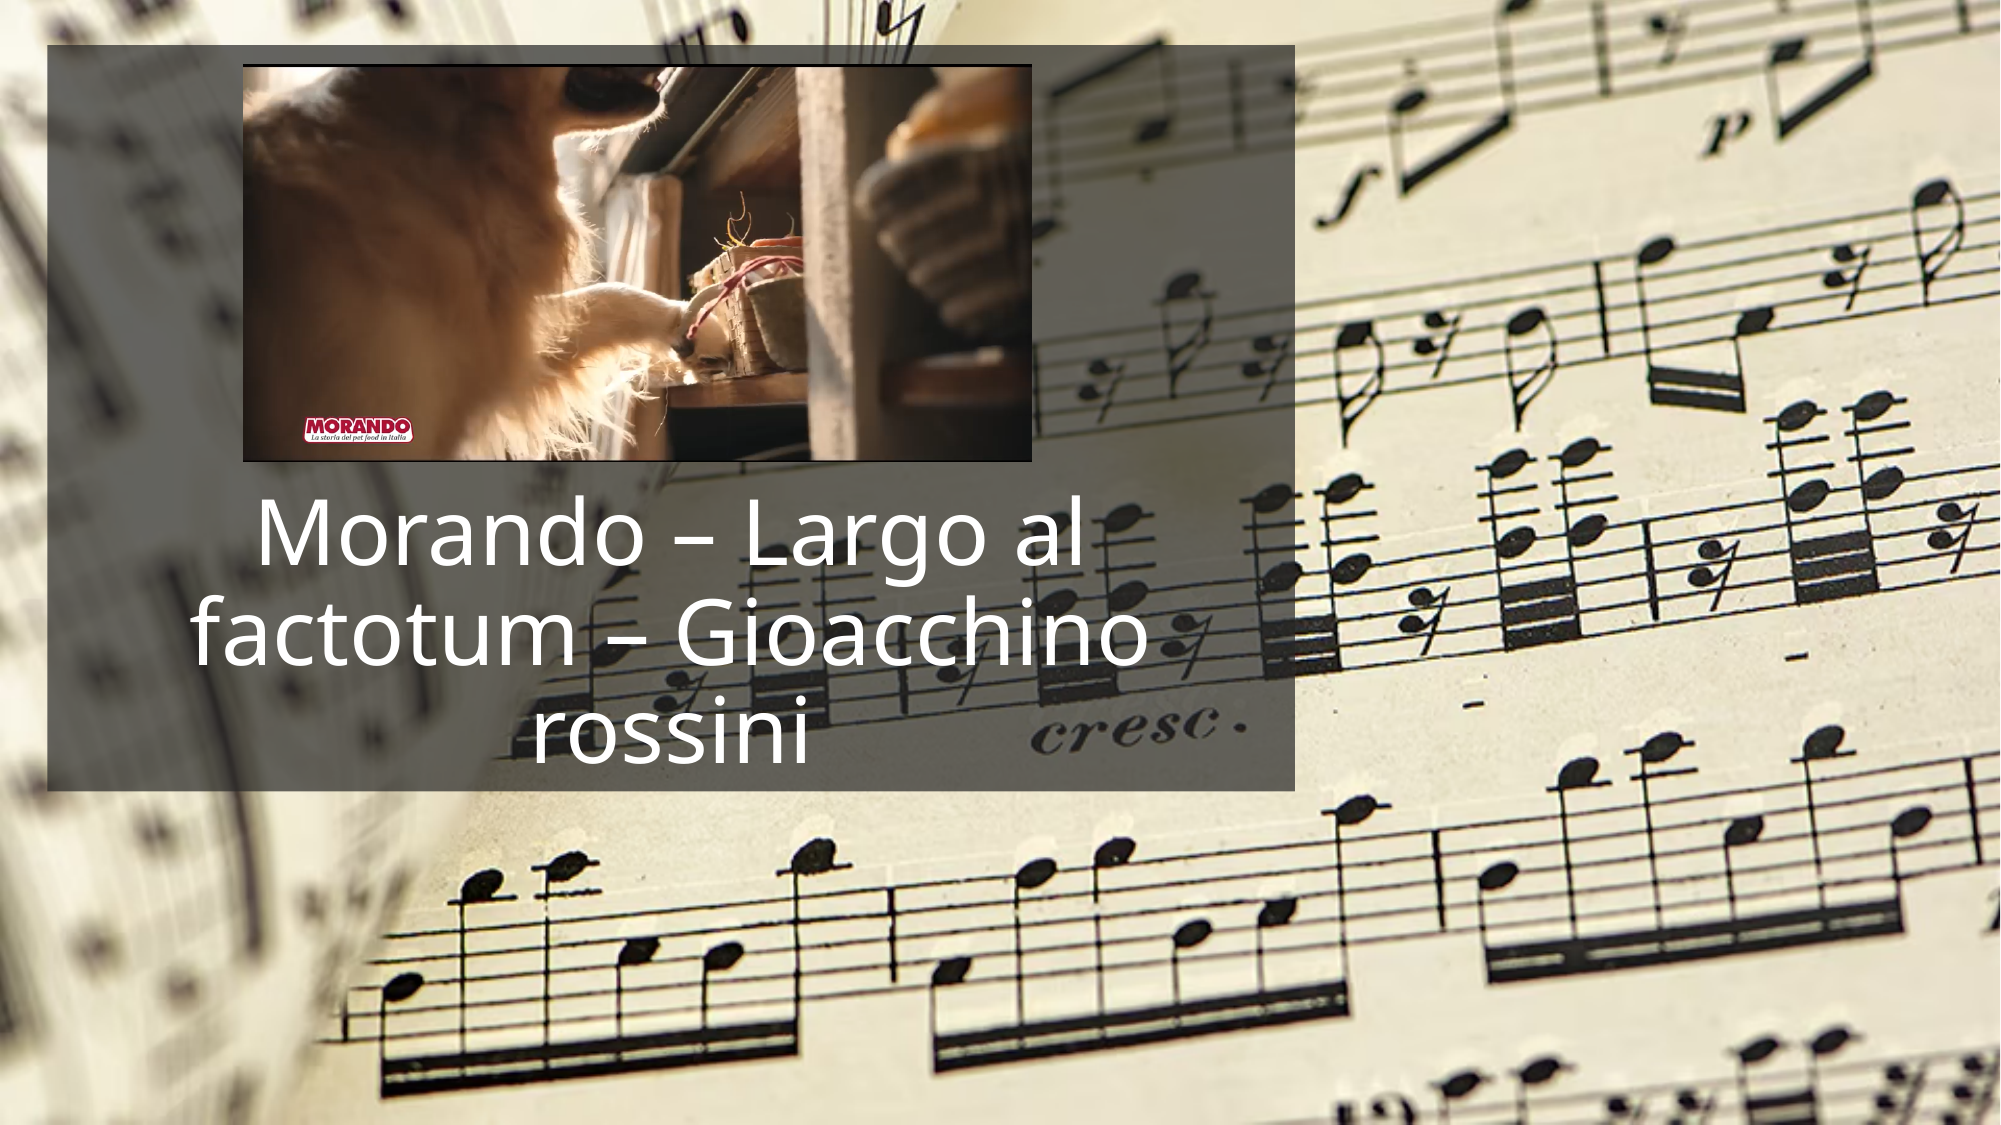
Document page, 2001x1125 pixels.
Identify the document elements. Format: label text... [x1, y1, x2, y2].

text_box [242, 64, 1033, 463]
title Morando – Largo al factotum – Gioacchino rossini [47, 45, 1295, 792]
picture [0, 0, 2001, 1125]
